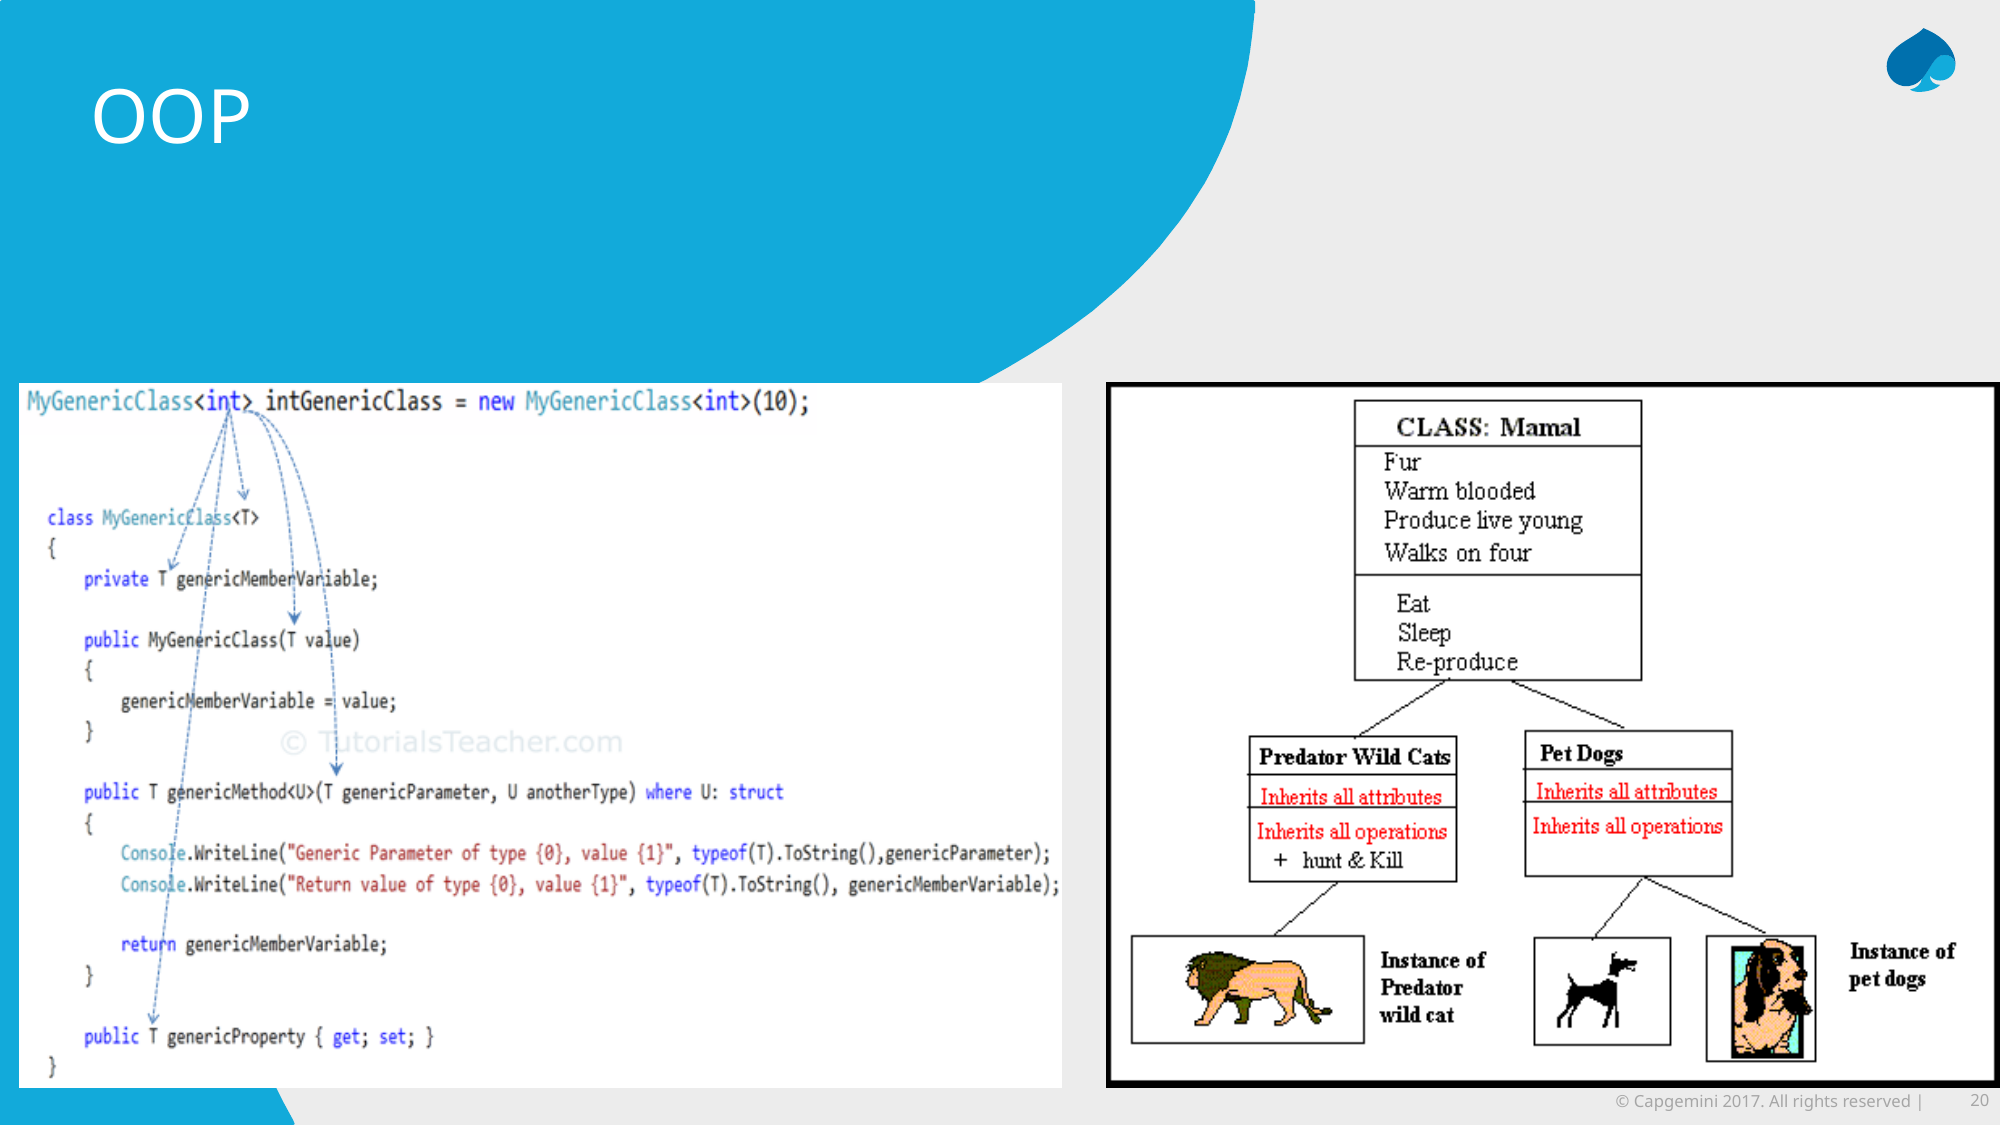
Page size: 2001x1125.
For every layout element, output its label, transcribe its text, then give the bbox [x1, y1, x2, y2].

list OOP [75, 71, 965, 383]
picture [19, 383, 1062, 1088]
picture [1106, 382, 2000, 1088]
